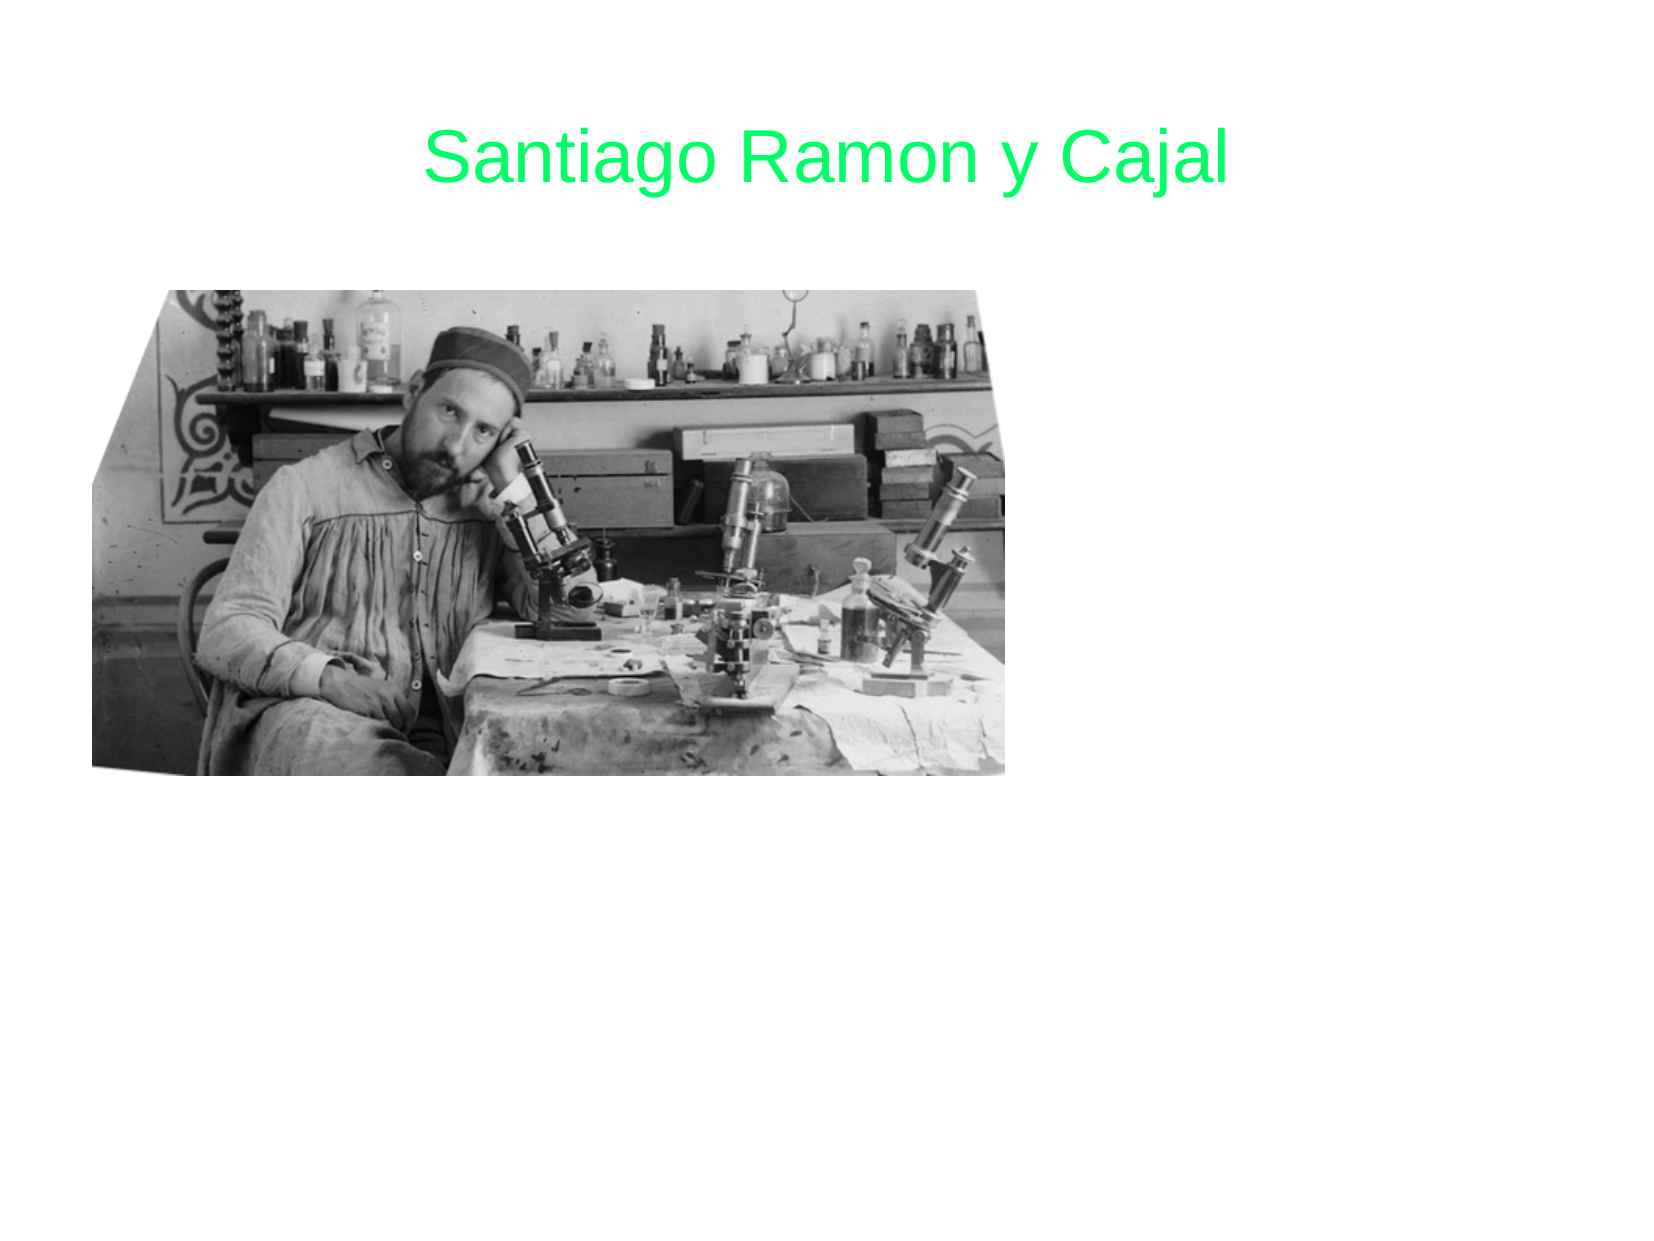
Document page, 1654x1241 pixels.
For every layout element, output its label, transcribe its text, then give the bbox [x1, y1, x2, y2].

text_box [82, 290, 1571, 1010]
picture [92, 289, 1006, 777]
text_box Santiago Ramon y Cajal [82, 49, 1571, 257]
